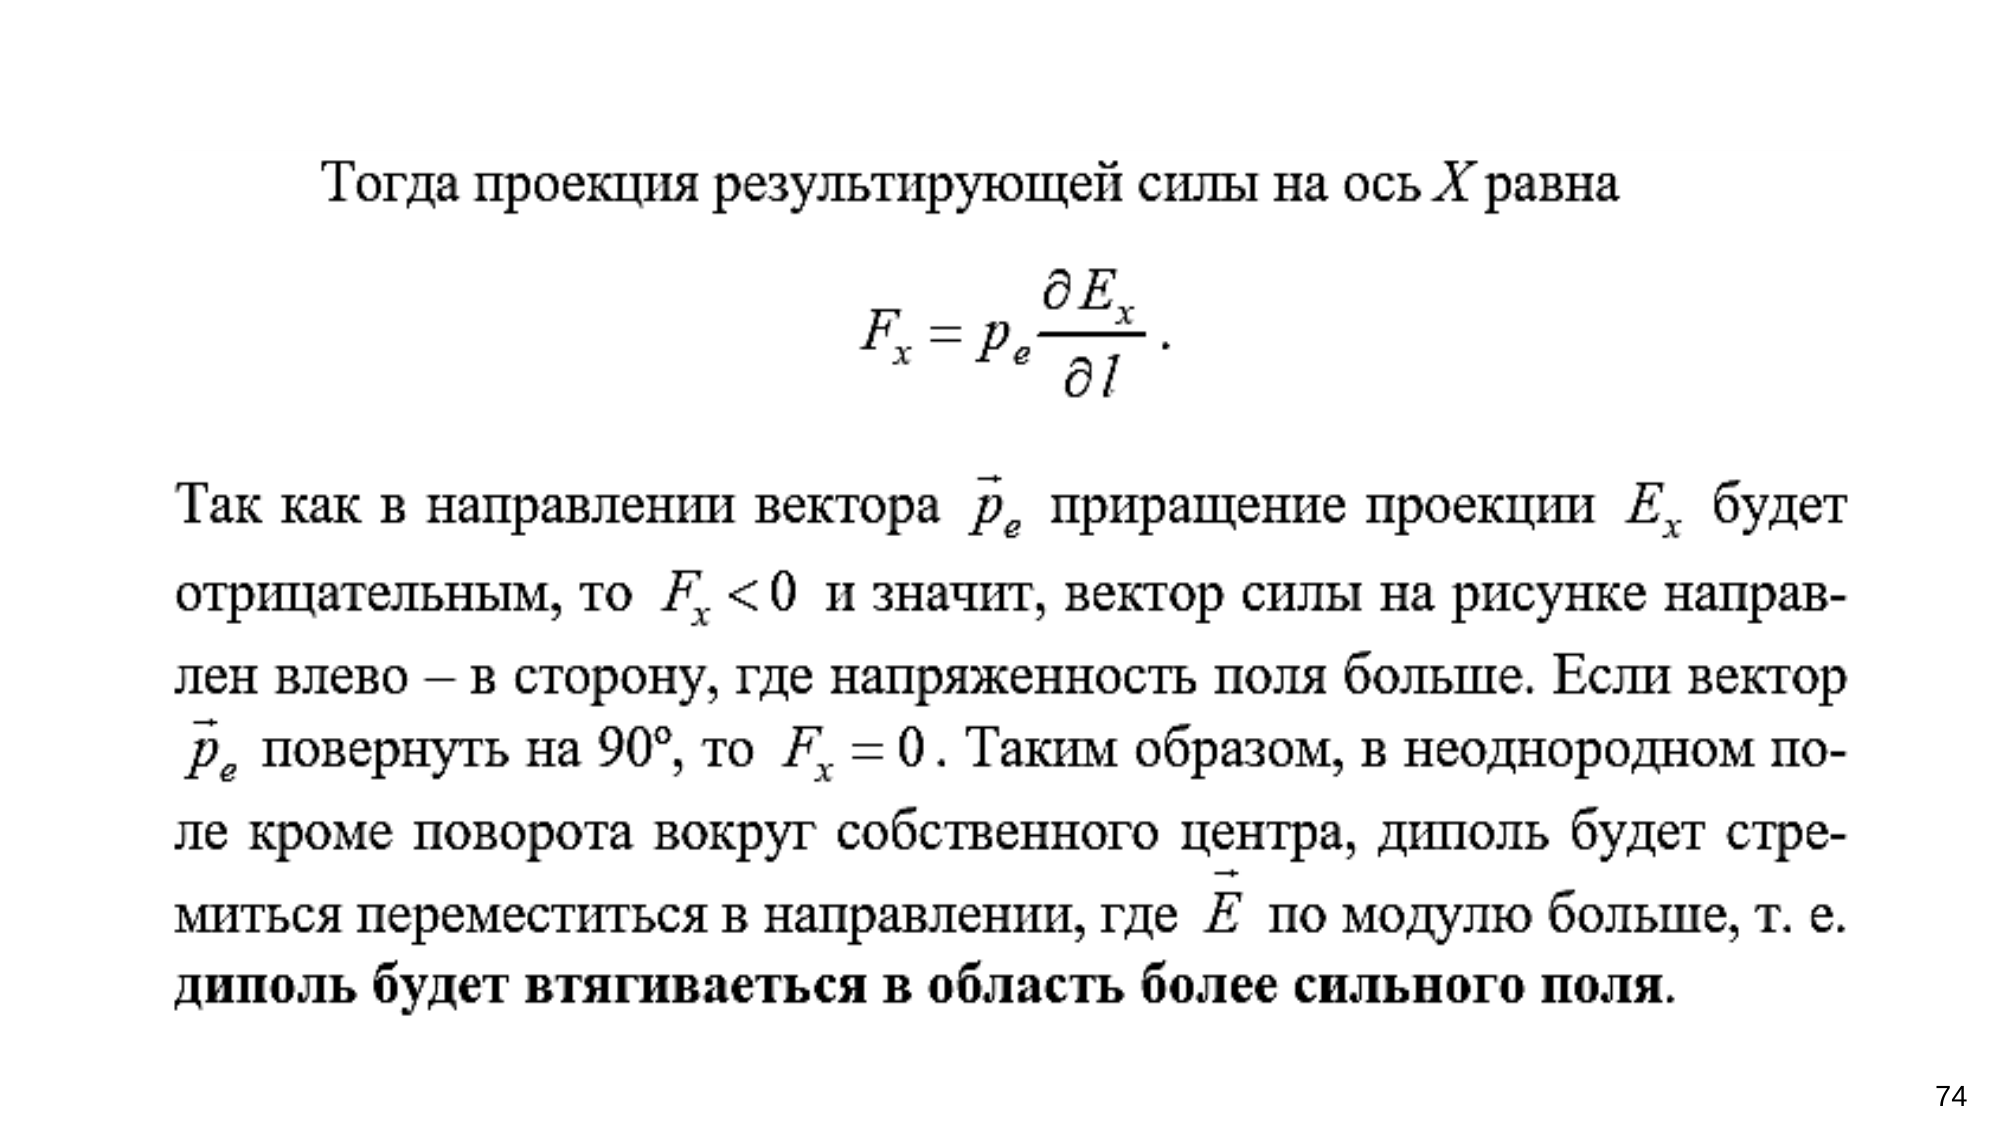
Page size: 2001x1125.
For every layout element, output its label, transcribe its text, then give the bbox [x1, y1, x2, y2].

text_box 74 [1917, 1070, 1983, 1125]
picture [173, 149, 1855, 1027]
